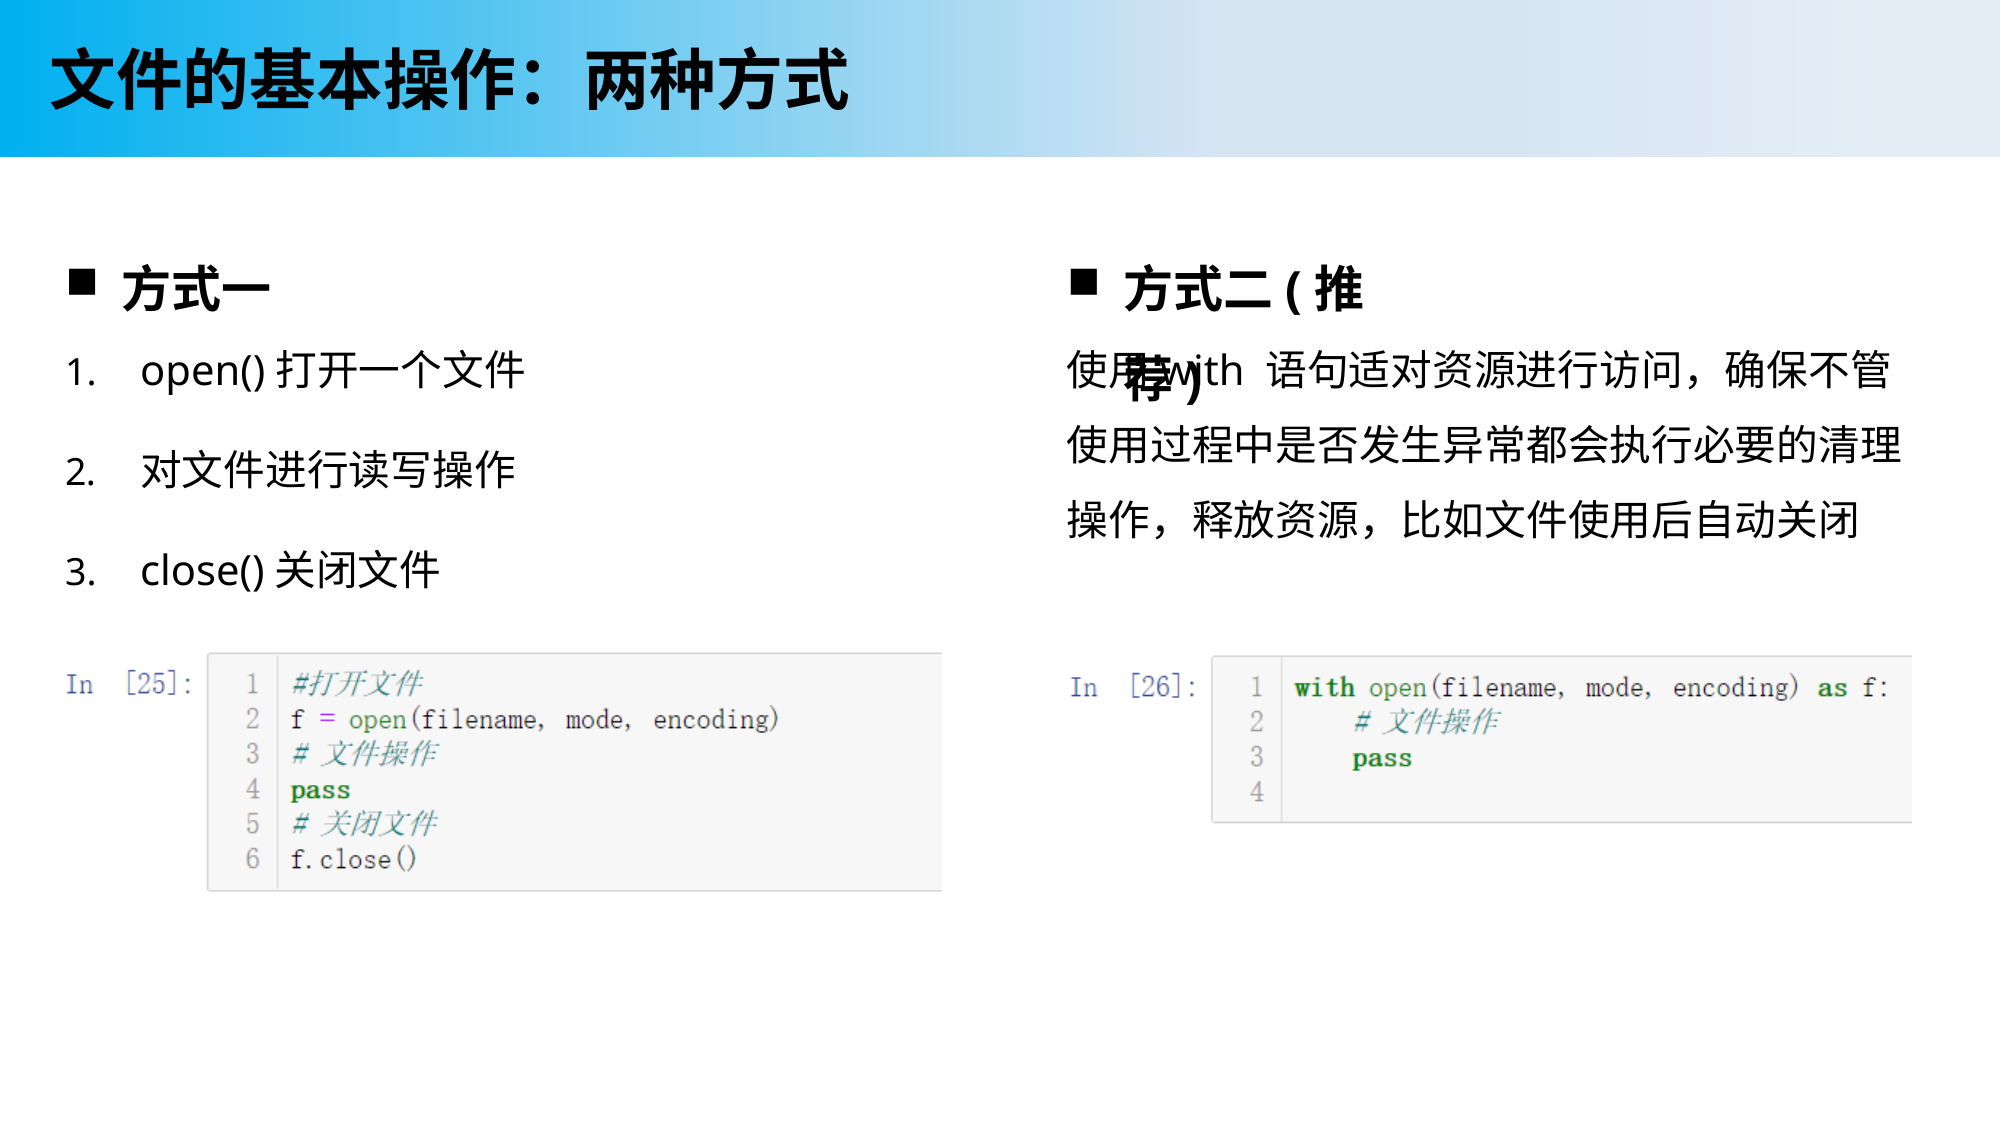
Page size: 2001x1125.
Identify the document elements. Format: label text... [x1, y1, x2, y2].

text_box 使用with 语句适对资源进行访问，确保不管使用过程中是否发生异常都会执行必要的清理操作，释放资源，比如文件使用后自动关闭 [1052, 311, 1926, 551]
picture [50, 644, 942, 905]
text_box 方式二(推荐) [1052, 220, 1451, 416]
picture [53, 0, 2000, 157]
text_box 方式一 [50, 220, 449, 326]
picture [1066, 644, 1912, 838]
text_box open()打开一个文件 对文件进行读写操作 close()关闭文件 [50, 311, 541, 601]
